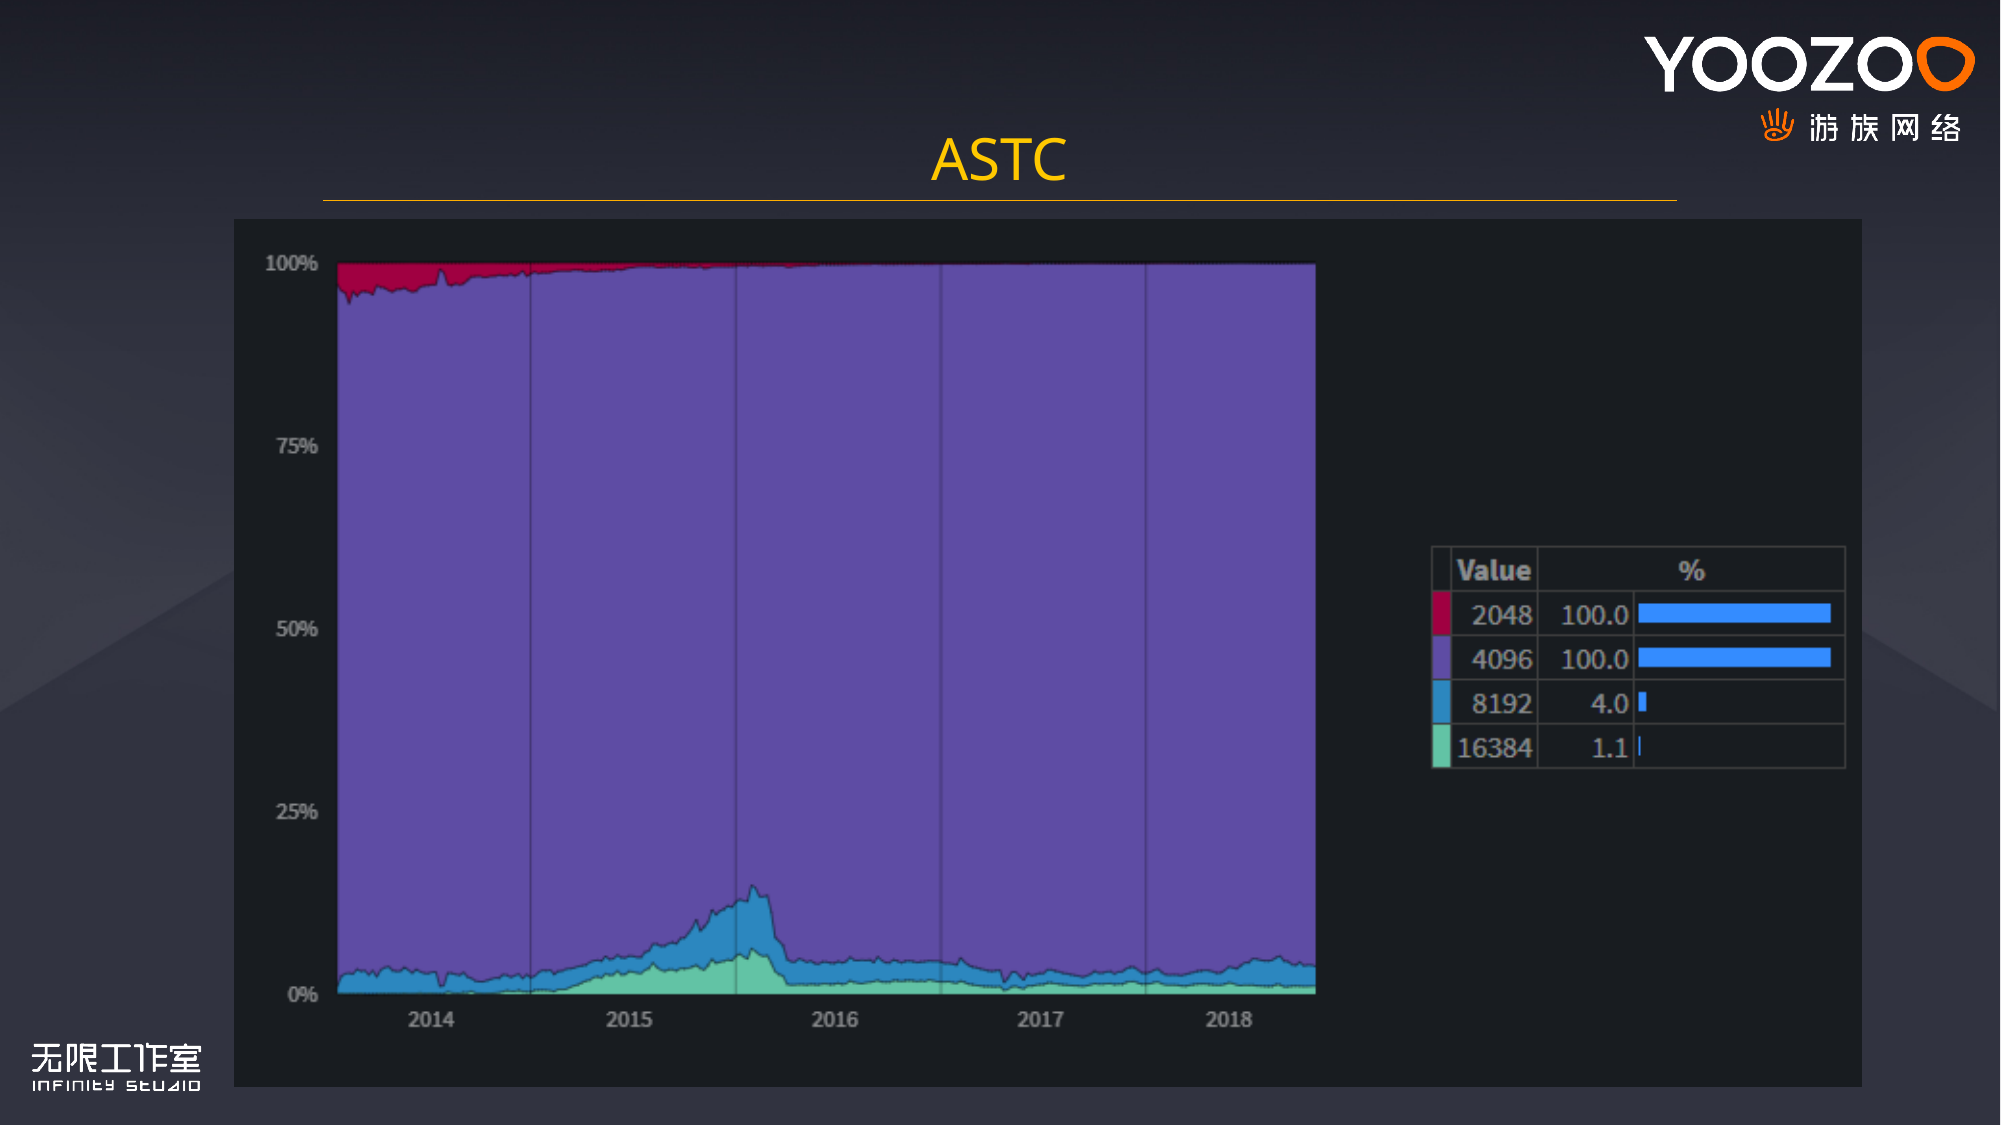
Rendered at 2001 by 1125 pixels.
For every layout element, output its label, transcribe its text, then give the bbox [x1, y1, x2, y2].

picture [0, 0, 2001, 1125]
text_box ASTC [363, 114, 1637, 200]
